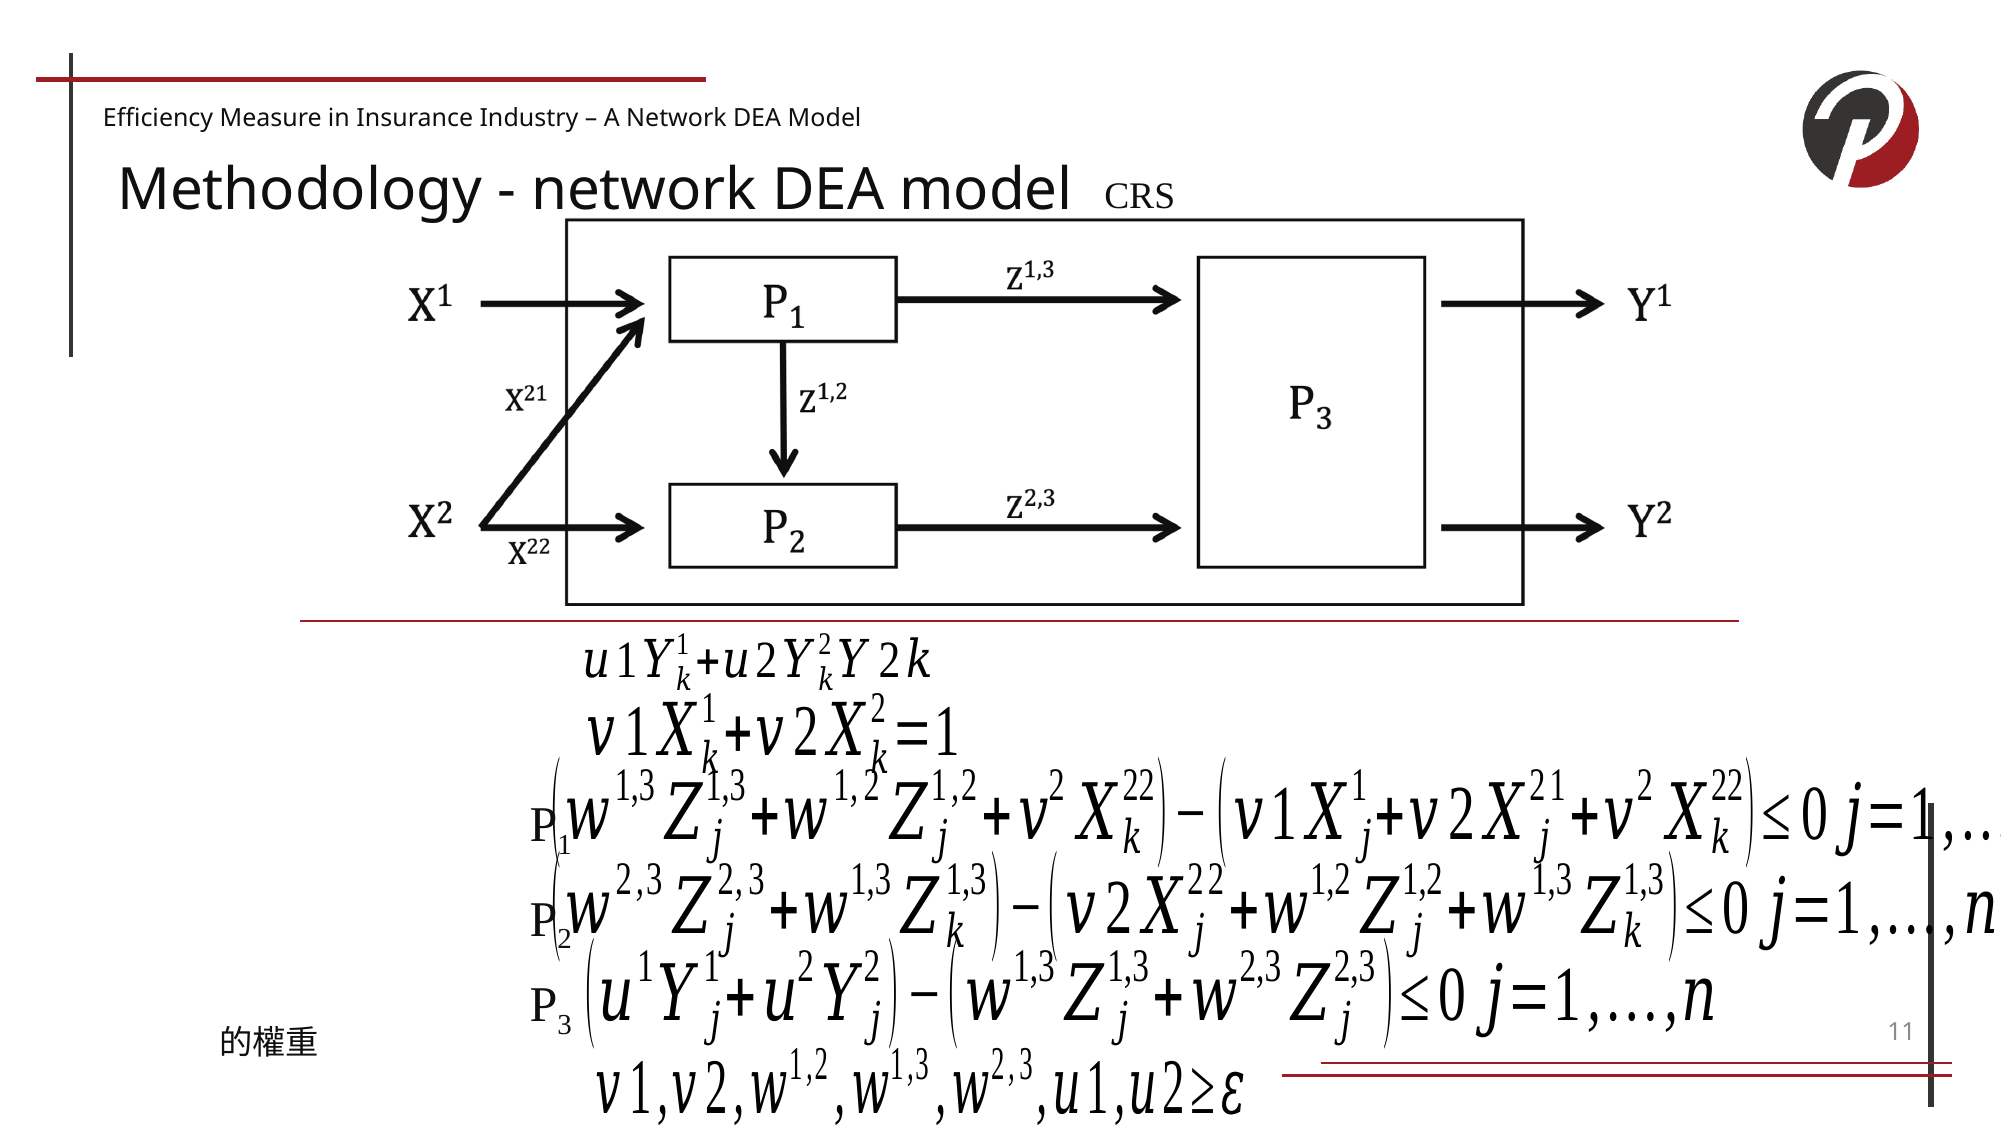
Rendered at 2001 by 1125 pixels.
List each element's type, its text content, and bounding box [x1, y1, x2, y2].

picture [389, 217, 1693, 606]
text_box Efficiency Measure in Insurance Industry – A Network DEA Model [88, 90, 888, 144]
picture [1772, 55, 1931, 200]
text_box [439, 624, 2000, 1125]
text_box Methodology - network DEA model [102, 144, 1088, 229]
text_box CRS [1089, 163, 1191, 217]
